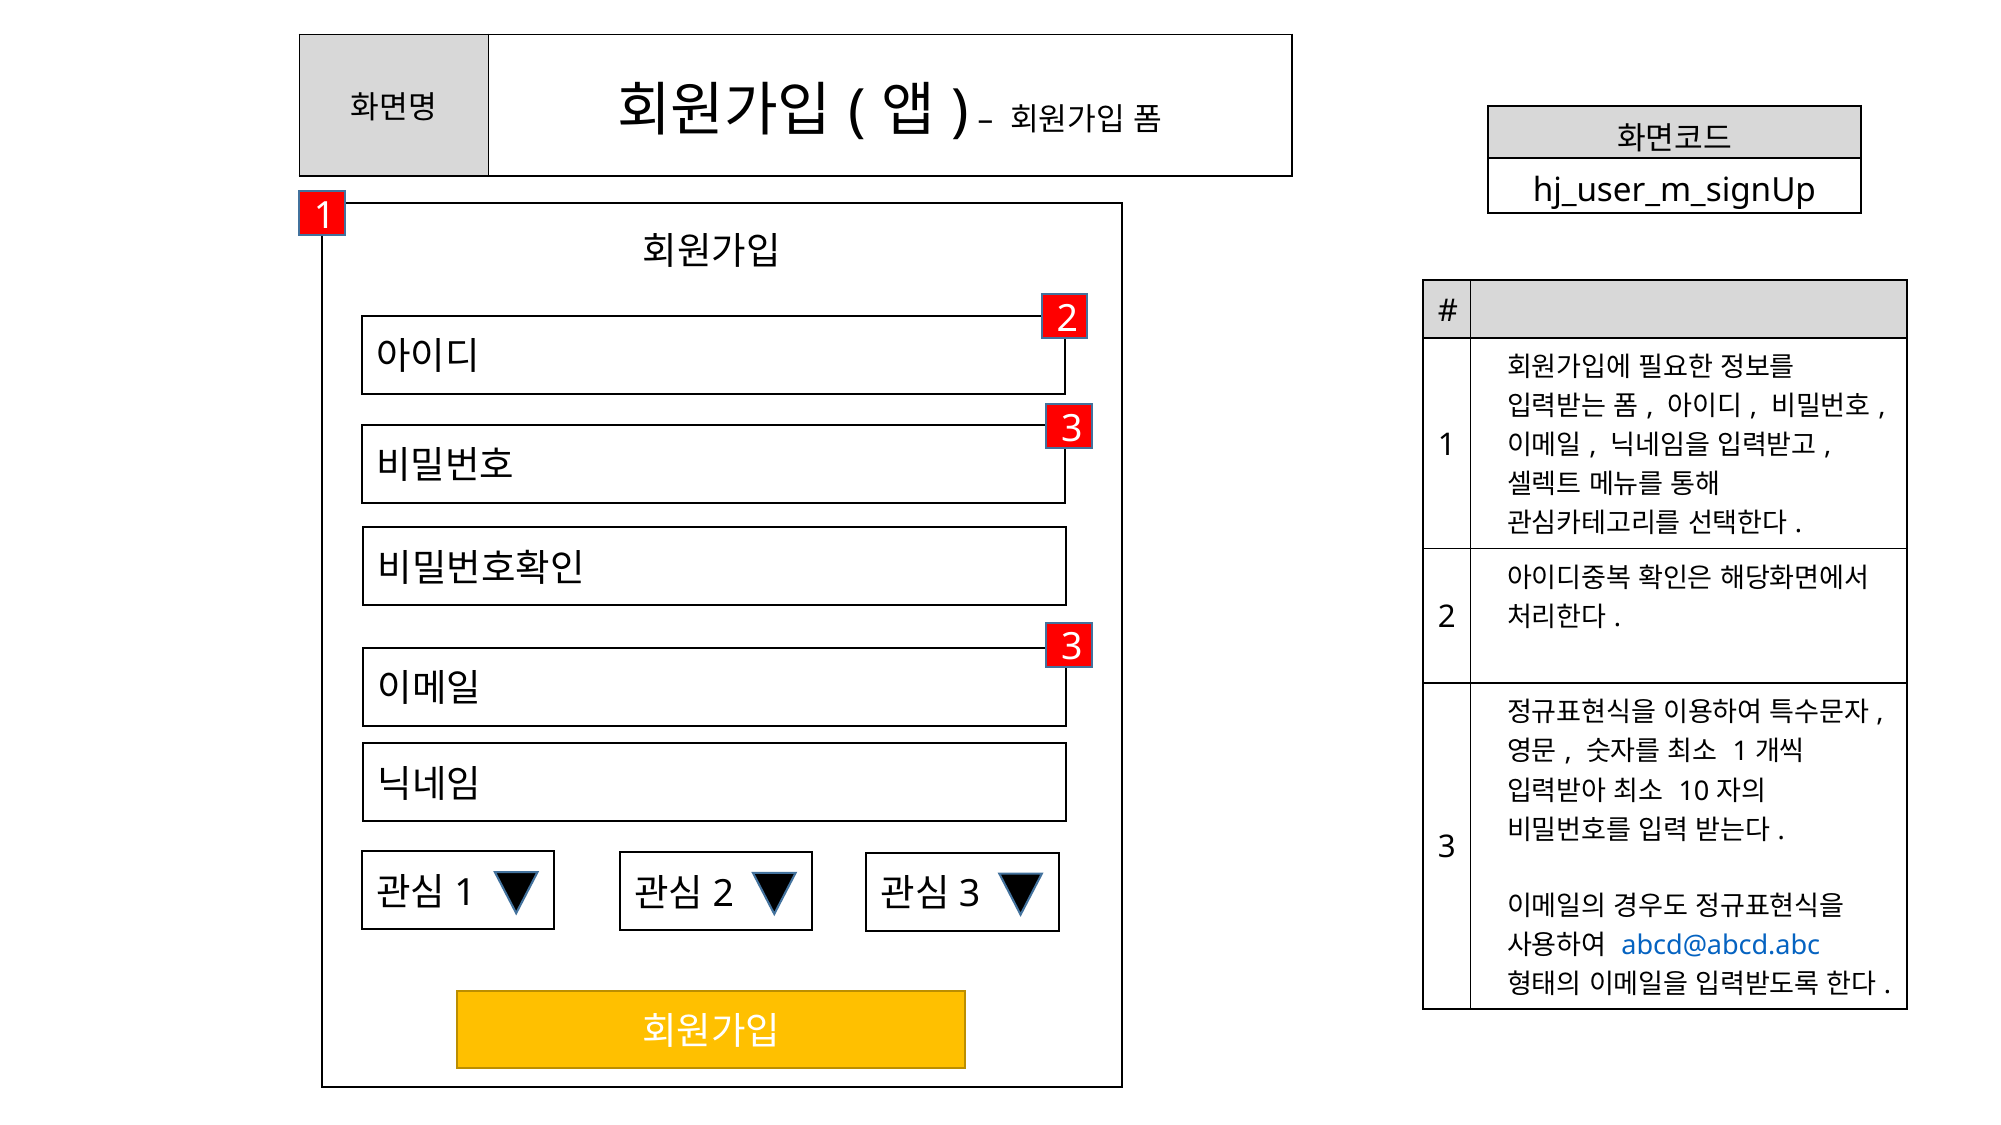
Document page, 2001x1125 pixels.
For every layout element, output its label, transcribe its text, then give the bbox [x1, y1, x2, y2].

text_box 이메일 [362, 647, 1067, 727]
table_header # [1424, 281, 1470, 337]
text_box 3 [1045, 403, 1093, 449]
text_box 1 [298, 190, 346, 236]
table_header 화면명 [300, 35, 488, 175]
text_box 비밀번호확인 [362, 526, 1067, 606]
table_cell 2 [1424, 549, 1470, 682]
table_header [1471, 281, 1906, 337]
text_box 관심2 [619, 851, 813, 931]
table_cell hj_user_m_signUp [1489, 159, 1860, 212]
text_box 2 [1041, 293, 1088, 339]
text_box 관심1 [361, 850, 555, 930]
text_box 3 [1045, 622, 1093, 668]
table_cell 3 [1424, 684, 1470, 1008]
text_box [997, 872, 1044, 917]
table_header 화면코드 [1489, 107, 1860, 157]
text_box 아이디 [361, 315, 1066, 395]
text_box 관심3 [865, 852, 1060, 932]
text_box 닉네임 [362, 742, 1067, 822]
table_header 회원가입(앱) – 회원가입 폼 [489, 35, 1291, 175]
text_box 비밀번호 [361, 424, 1066, 504]
table_cell 아이디중복 확인은 해당화면에서 처리한다. [1471, 549, 1906, 682]
table_cell 정규표현식을 이용하여 특수문자, 영문, 숫자를 최소 1개씩 입력받아 최소 10자의 비밀번호를 입력 받는다. 이메일의 경우도 정규표현식을 사용하여 abcd@abcd.abc 형태의 이메일을 입력받도록 한다. [1471, 684, 1906, 1008]
text_box 회원가입 [456, 990, 966, 1069]
table_cell 1 [1424, 339, 1470, 548]
text_box [751, 871, 798, 917]
text_box [493, 871, 540, 916]
text_box [321, 202, 1123, 1088]
table_cell 회원가입에 필요한 정보를 입력받는 폼, 아이디, 비밀번호, 이메일, 닉네임을 입력받고, 셀렉트 메뉴를 통해 관심카테고리를 선택한다. [1471, 339, 1906, 548]
